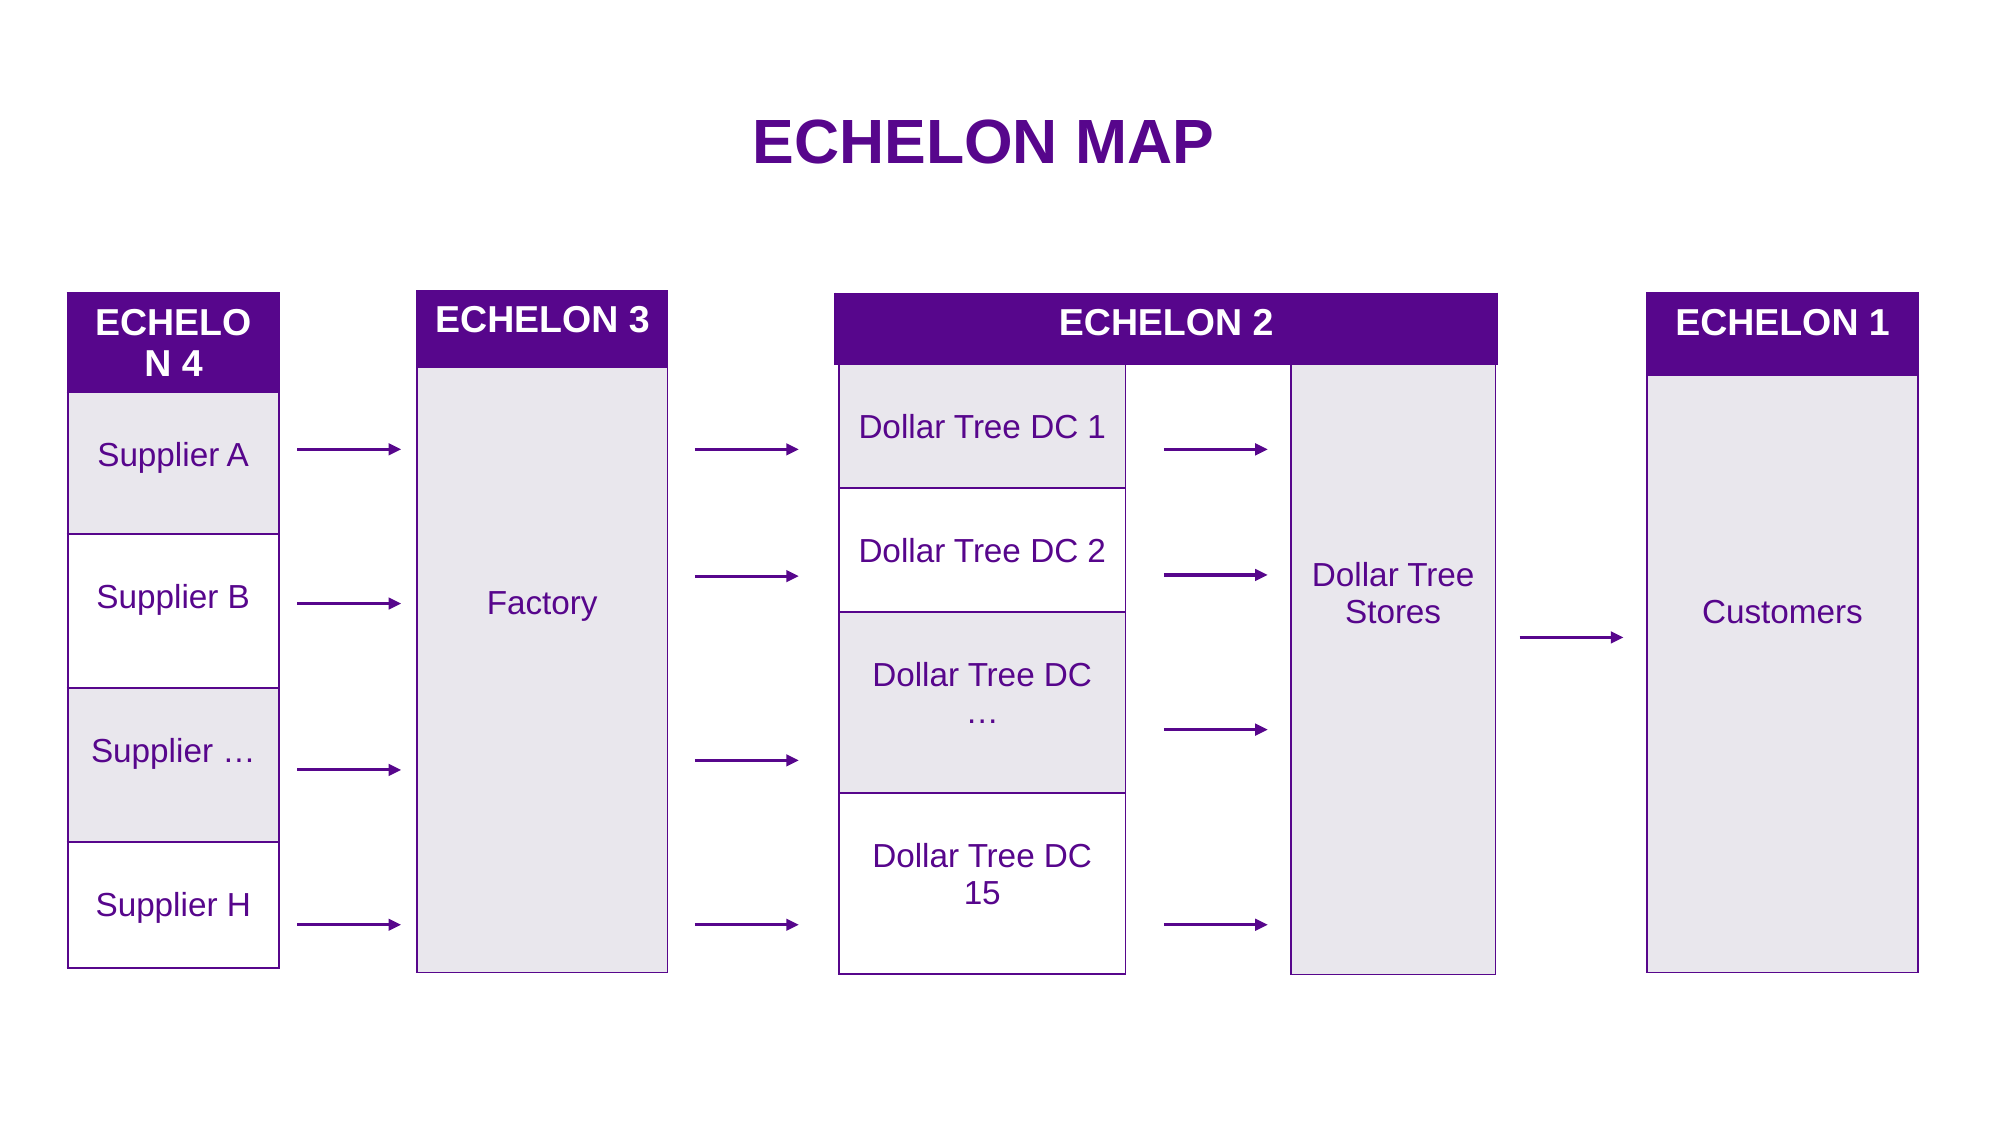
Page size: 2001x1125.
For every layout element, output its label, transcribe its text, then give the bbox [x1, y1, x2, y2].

title ECHELON MAP [507, 77, 1460, 185]
table_cell Dollar Tree DC 15 [840, 794, 1125, 973]
table_cell Supplier B [69, 535, 278, 687]
table_header ECHELON 4 [69, 294, 278, 392]
table_header Dollar Tree DC 1 [840, 365, 1125, 487]
table_cell Dollar Tree DC 2 [840, 489, 1125, 611]
table_header Dollar Tree Stores [1292, 365, 1495, 974]
table_cell Supplier H [69, 843, 278, 967]
table_header ECHELON 2 [836, 294, 1497, 364]
table_cell Dollar Tree DC … [840, 613, 1125, 792]
table_cell Factory [418, 368, 667, 972]
table_cell Customers [1648, 376, 1917, 972]
table_cell Supplier … [69, 689, 278, 841]
table_header ECHELON 1 [1648, 294, 1917, 375]
table_header ECHELON 3 [418, 292, 667, 366]
table_cell Supplier A [69, 393, 278, 533]
